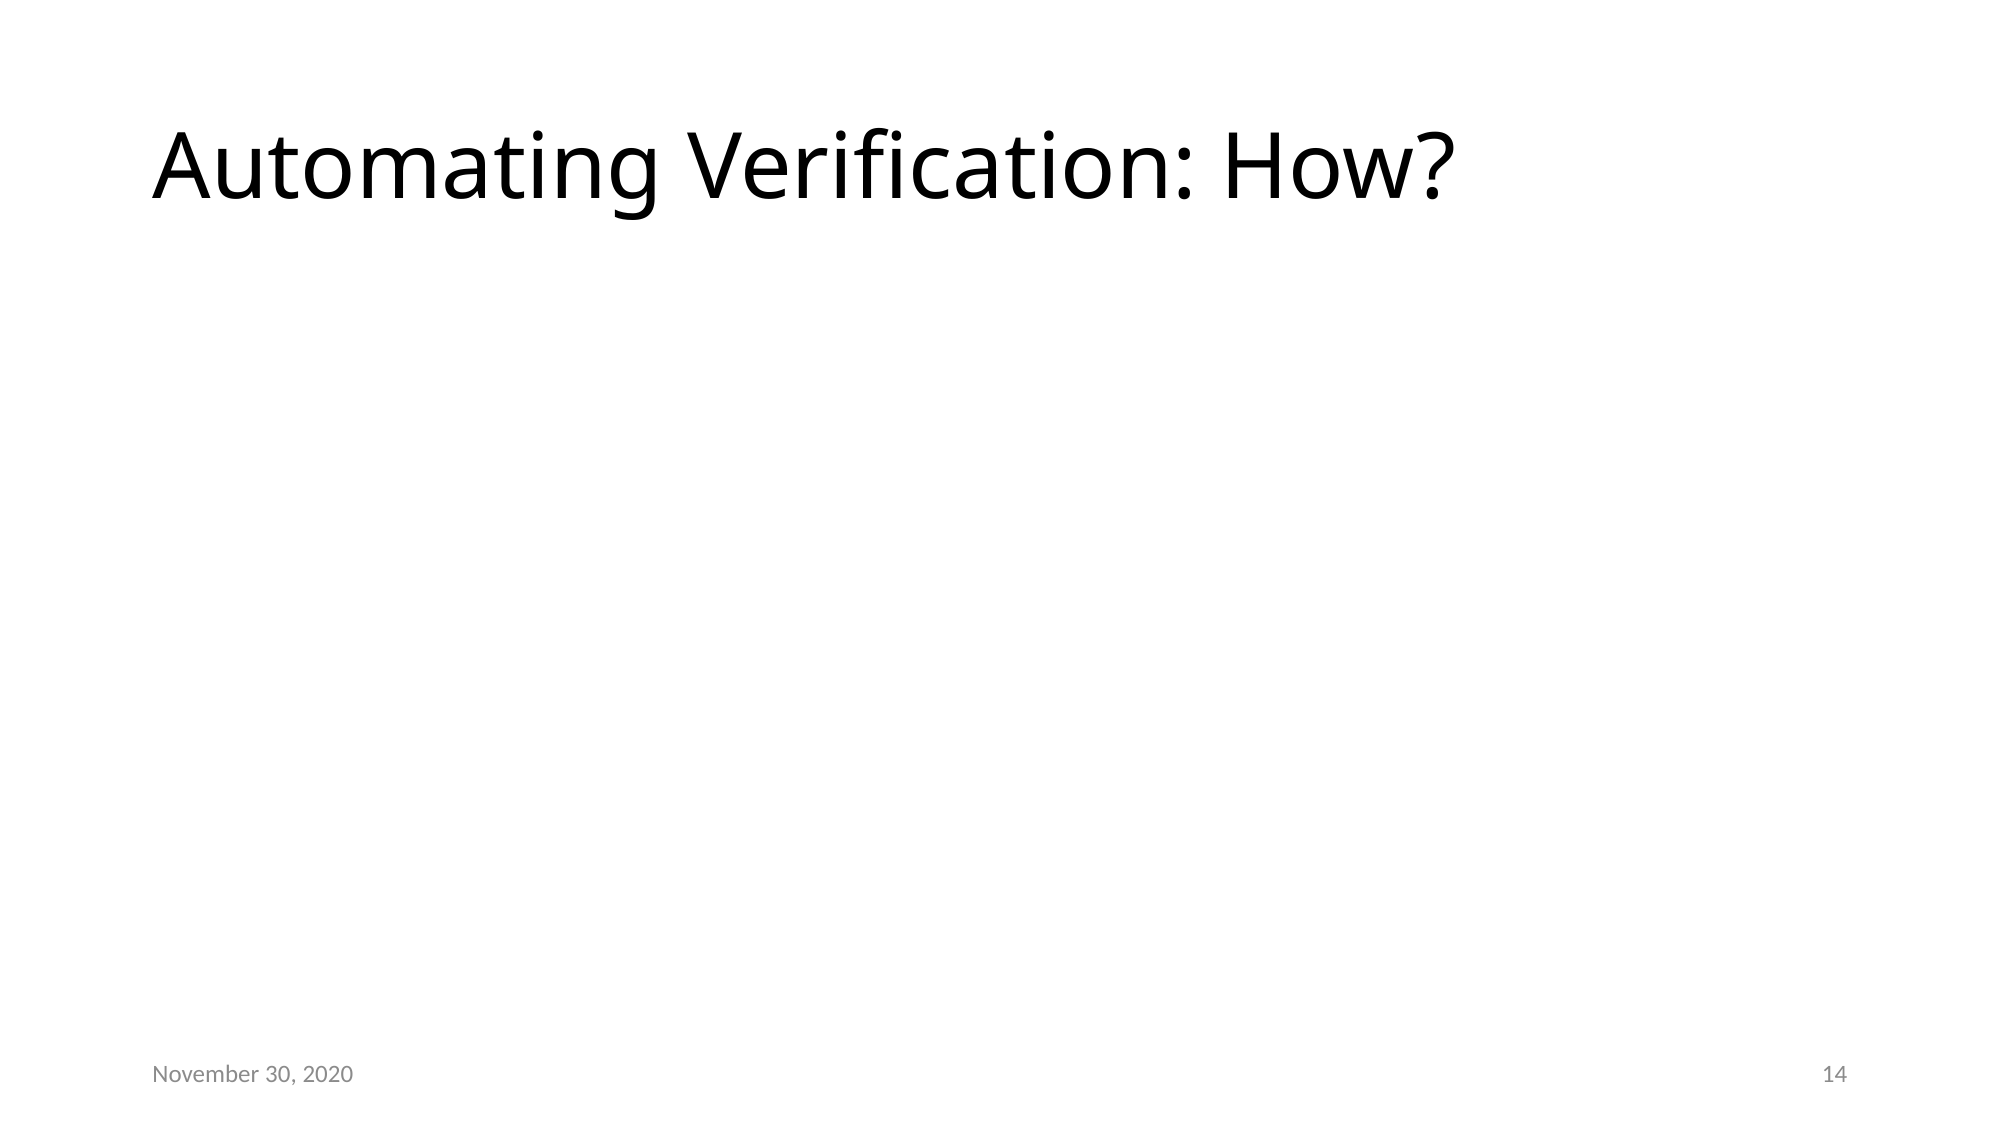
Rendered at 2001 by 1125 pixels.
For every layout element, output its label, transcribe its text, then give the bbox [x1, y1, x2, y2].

title Automating Verification: How? [137, 59, 1863, 278]
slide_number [137, 1042, 588, 1103]
slide_number 14 [1412, 1042, 1863, 1103]
